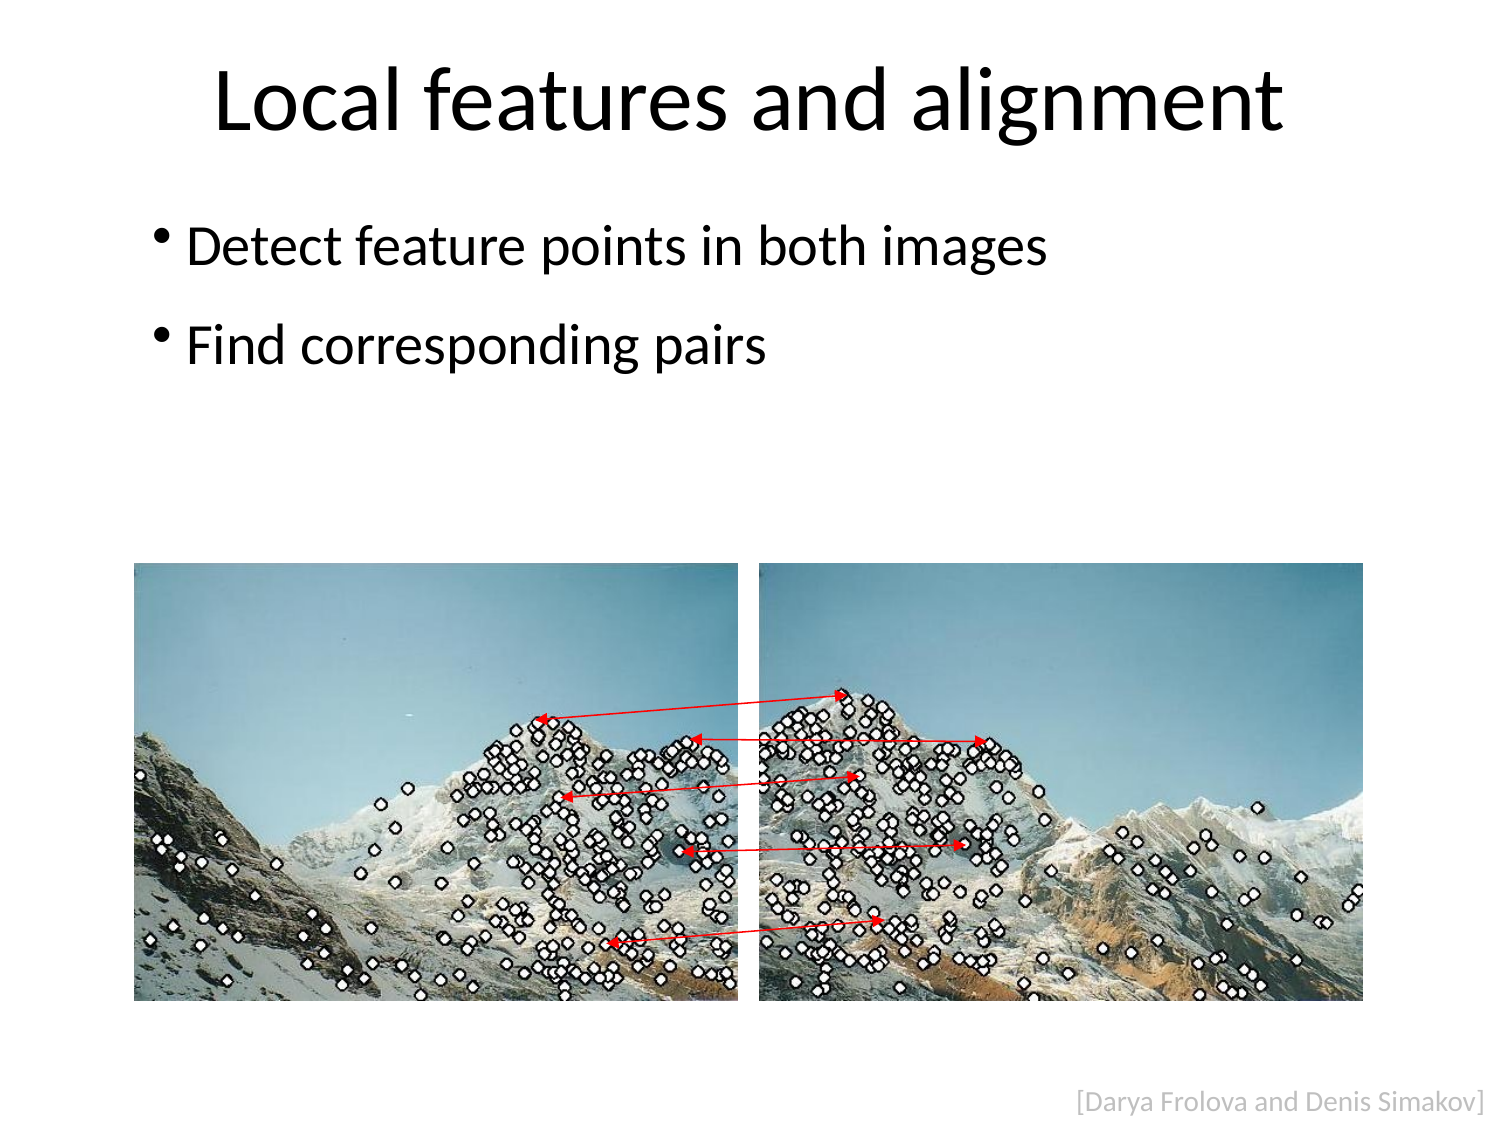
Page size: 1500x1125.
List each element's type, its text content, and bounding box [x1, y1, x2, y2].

text_box Detect feature points in both images Find corresponding pairs [137, 199, 1300, 384]
title Local features and alignment [112, 0, 1388, 188]
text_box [134, 563, 1363, 1001]
text_box [Darya Frolova and Denis Simakov] [70, 1074, 1500, 1125]
